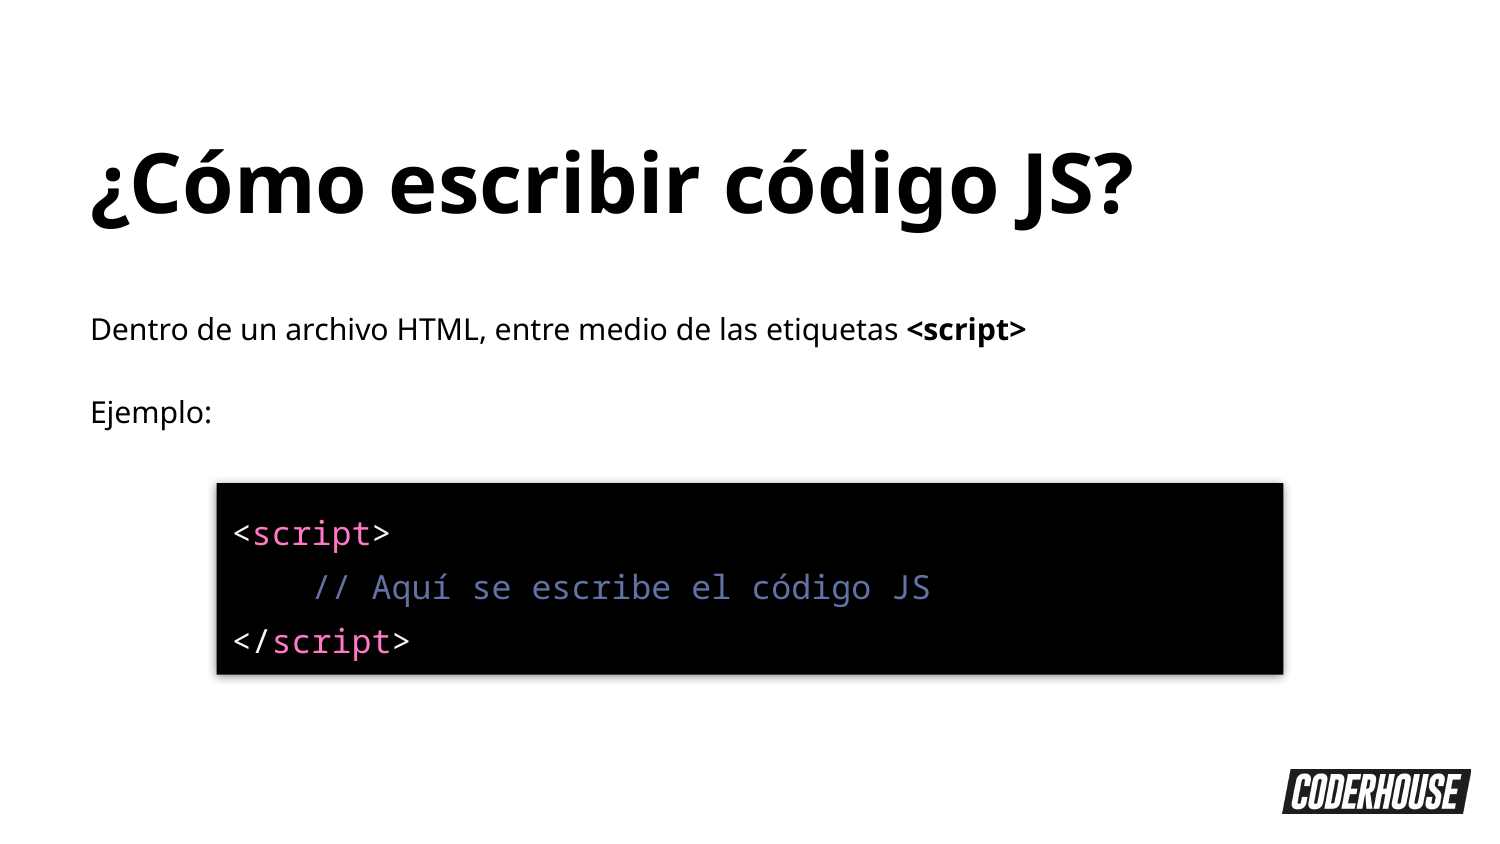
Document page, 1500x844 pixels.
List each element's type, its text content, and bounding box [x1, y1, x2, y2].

text_box ¿Cómo escribir código JS? [75, 126, 1375, 201]
text_box <script> // Aquí se escribe el código JS </script> [216, 498, 1284, 675]
picture [1281, 769, 1471, 814]
text_box Dentro de un archivo HTML, entre medio de las etiquetas <script> Ejemplo: [75, 201, 1413, 498]
